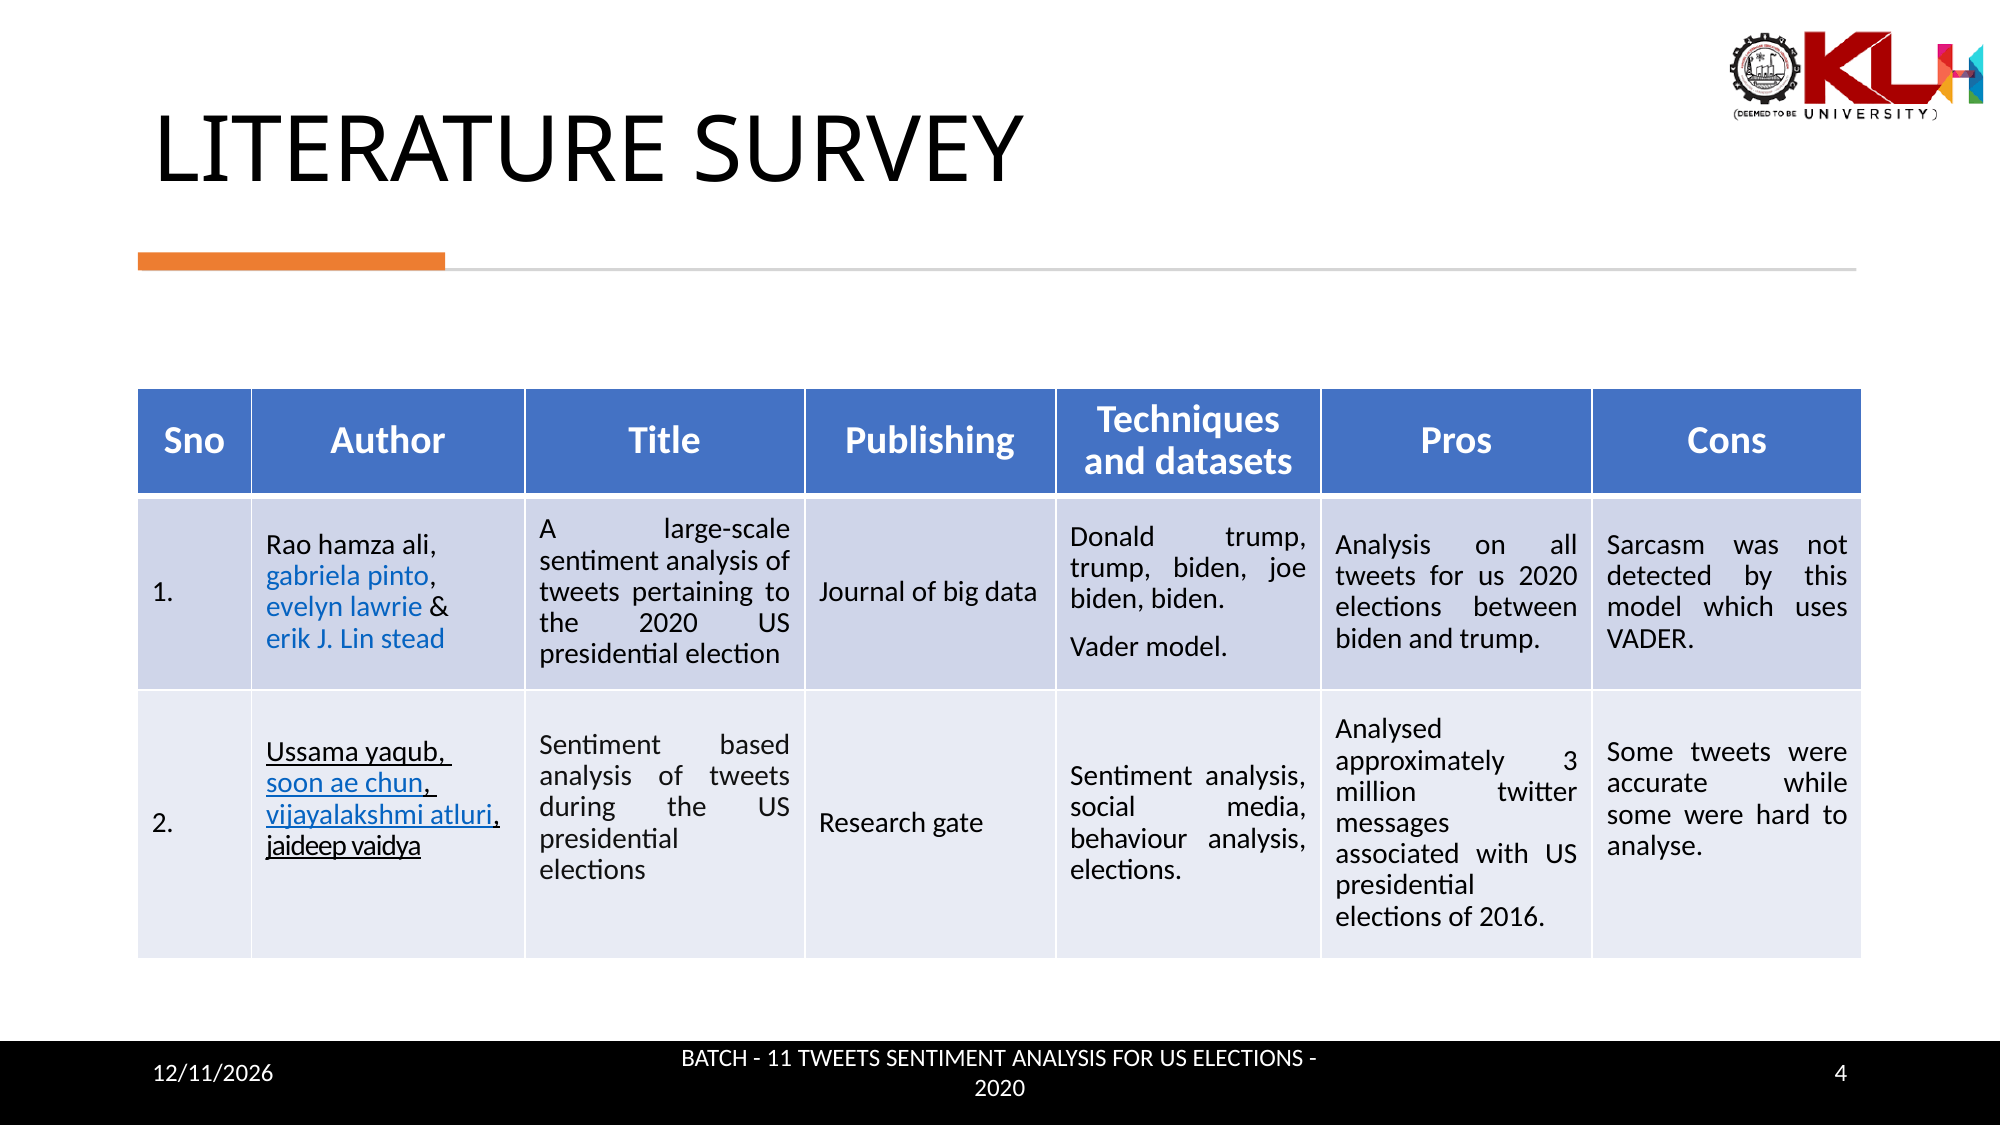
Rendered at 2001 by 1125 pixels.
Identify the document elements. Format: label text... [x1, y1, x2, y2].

table_header Title [526, 389, 804, 493]
text_box [141, 267, 1857, 272]
text_box [0, 0, 2000, 1041]
table_cell 2. [138, 691, 251, 958]
table_cell Research gate [806, 691, 1055, 958]
table_cell Ussama yaqub, soon ae chun, vijayalakshmi atluri, jaideep vaidya [252, 691, 524, 958]
table_cell Sarcasm was not detected by this model which uses VADER. [1593, 499, 1861, 689]
table_cell 1. [138, 499, 251, 689]
text_box 27-09-2022 [137, 1041, 588, 1102]
table_header Pros [1322, 389, 1591, 493]
table_cell Some tweets were accurate while some were hard to analyse. [1593, 691, 1861, 958]
table_cell Journal of big data [806, 499, 1055, 689]
table_header Publishing [806, 389, 1055, 493]
table_cell Analysed approximately 3 million twitter messages associated with US presidential elections of 2016. [1322, 691, 1591, 958]
table_header Cons [1593, 389, 1861, 493]
table_cell A large-scale sentiment analysis of tweets pertaining to the 2020 US presidential election [526, 499, 804, 689]
title LITERATURE SURVEY [138, 41, 1862, 209]
text_box [137, 251, 446, 271]
table_cell Sentiment based analysis of tweets during the US presidential elections [526, 691, 804, 958]
text_box BATCH - 11 TWEETS SENTIMENT ANALYSIS FOR US ELECTIONS - 2020 [662, 1041, 1338, 1102]
table_header Sno [138, 389, 251, 493]
table_header Techniques and datasets [1057, 389, 1320, 493]
table_cell Analysis on all tweets for us 2020 elections between biden and trump. [1322, 499, 1591, 689]
text_box 4 [1412, 1041, 1863, 1102]
text_box [0, 1041, 2000, 1125]
table_cell Rao hamza ali, gabriela pinto, evelyn lawrie & erik J. Lin stead [252, 499, 524, 689]
table_cell Sentiment analysis, social media, behaviour analysis, elections. [1057, 691, 1320, 958]
picture [1724, 10, 1992, 138]
table_header Author [252, 389, 524, 493]
table_cell Donald trump, trump, biden, joe biden, biden. Vader model. [1057, 499, 1320, 689]
